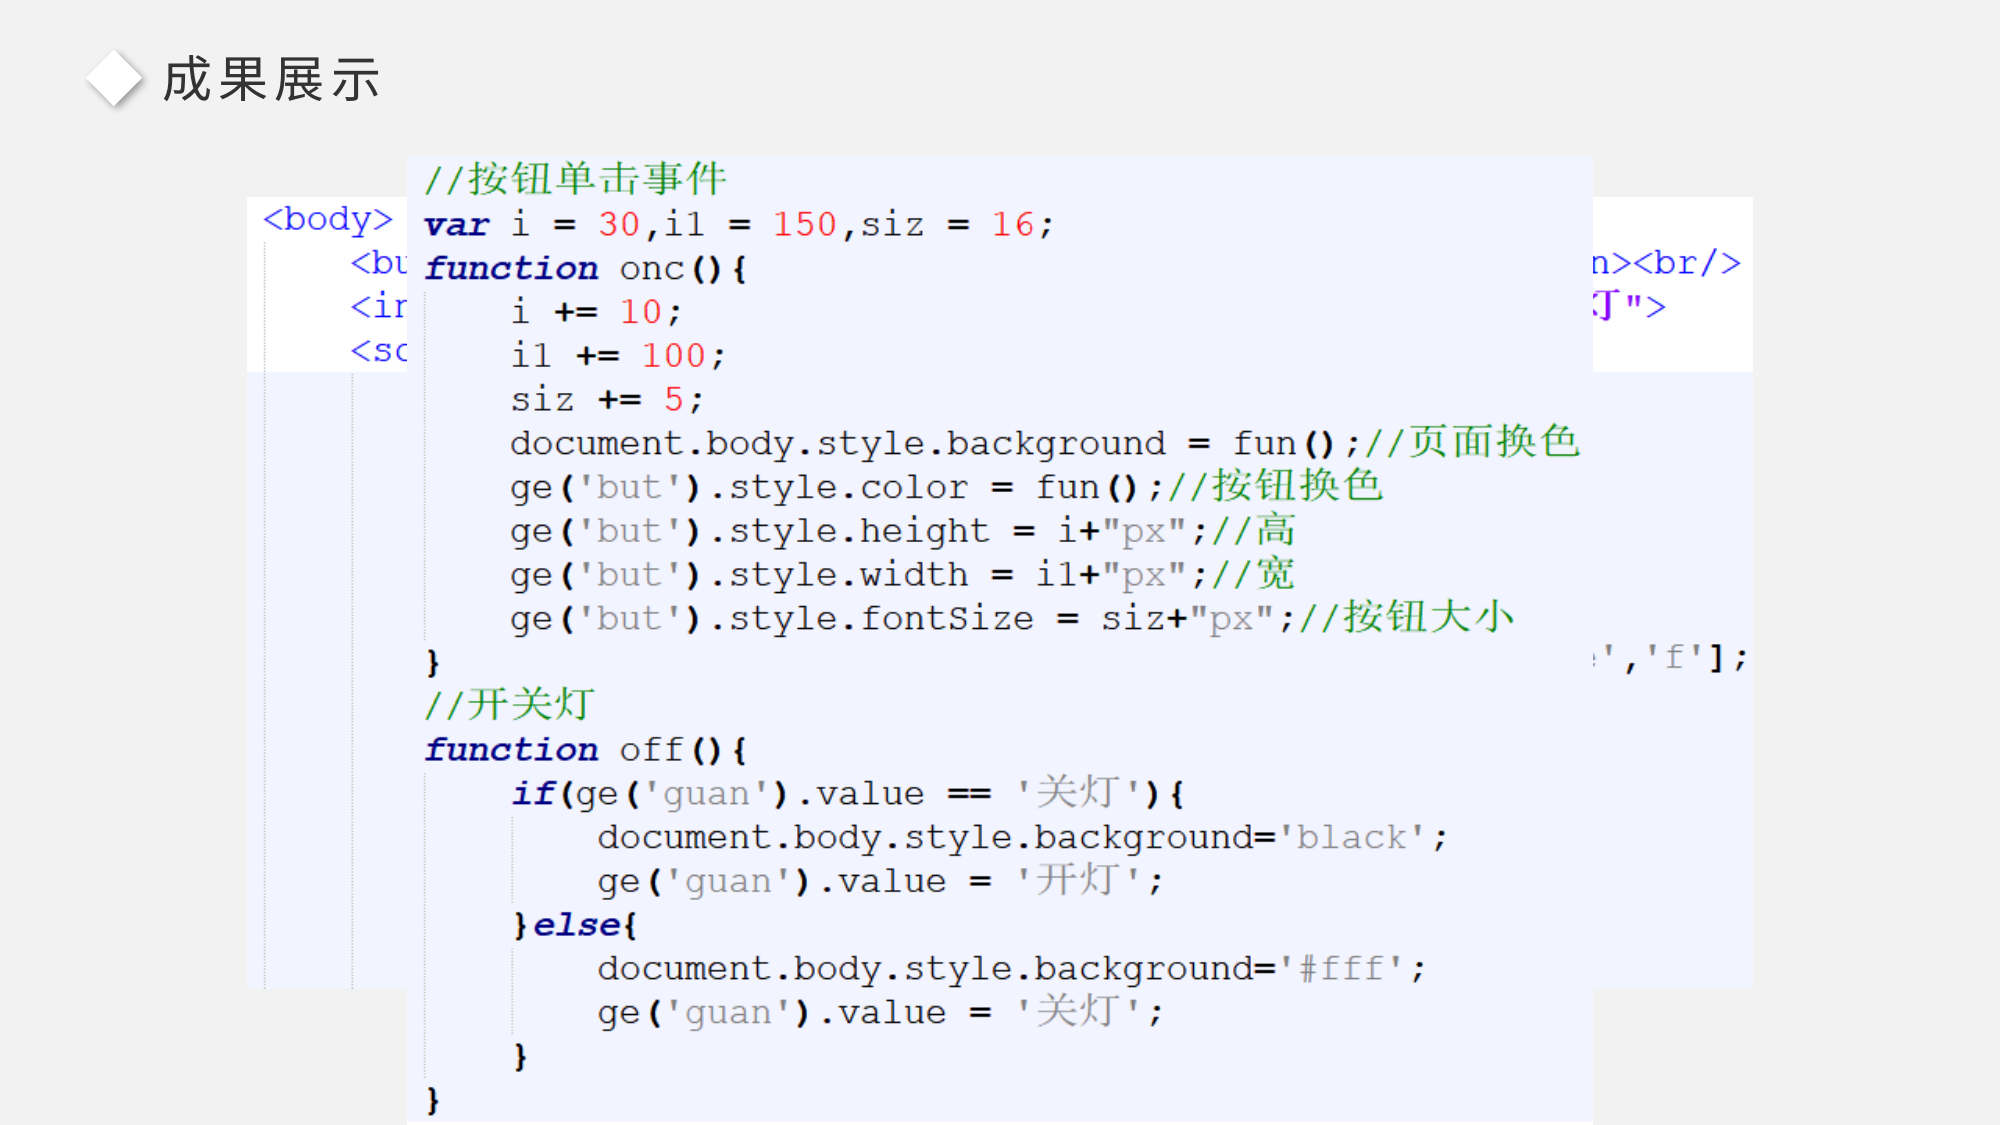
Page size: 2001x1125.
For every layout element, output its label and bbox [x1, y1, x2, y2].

text_box [0, 39, 925, 116]
picture [247, 155, 1753, 1125]
